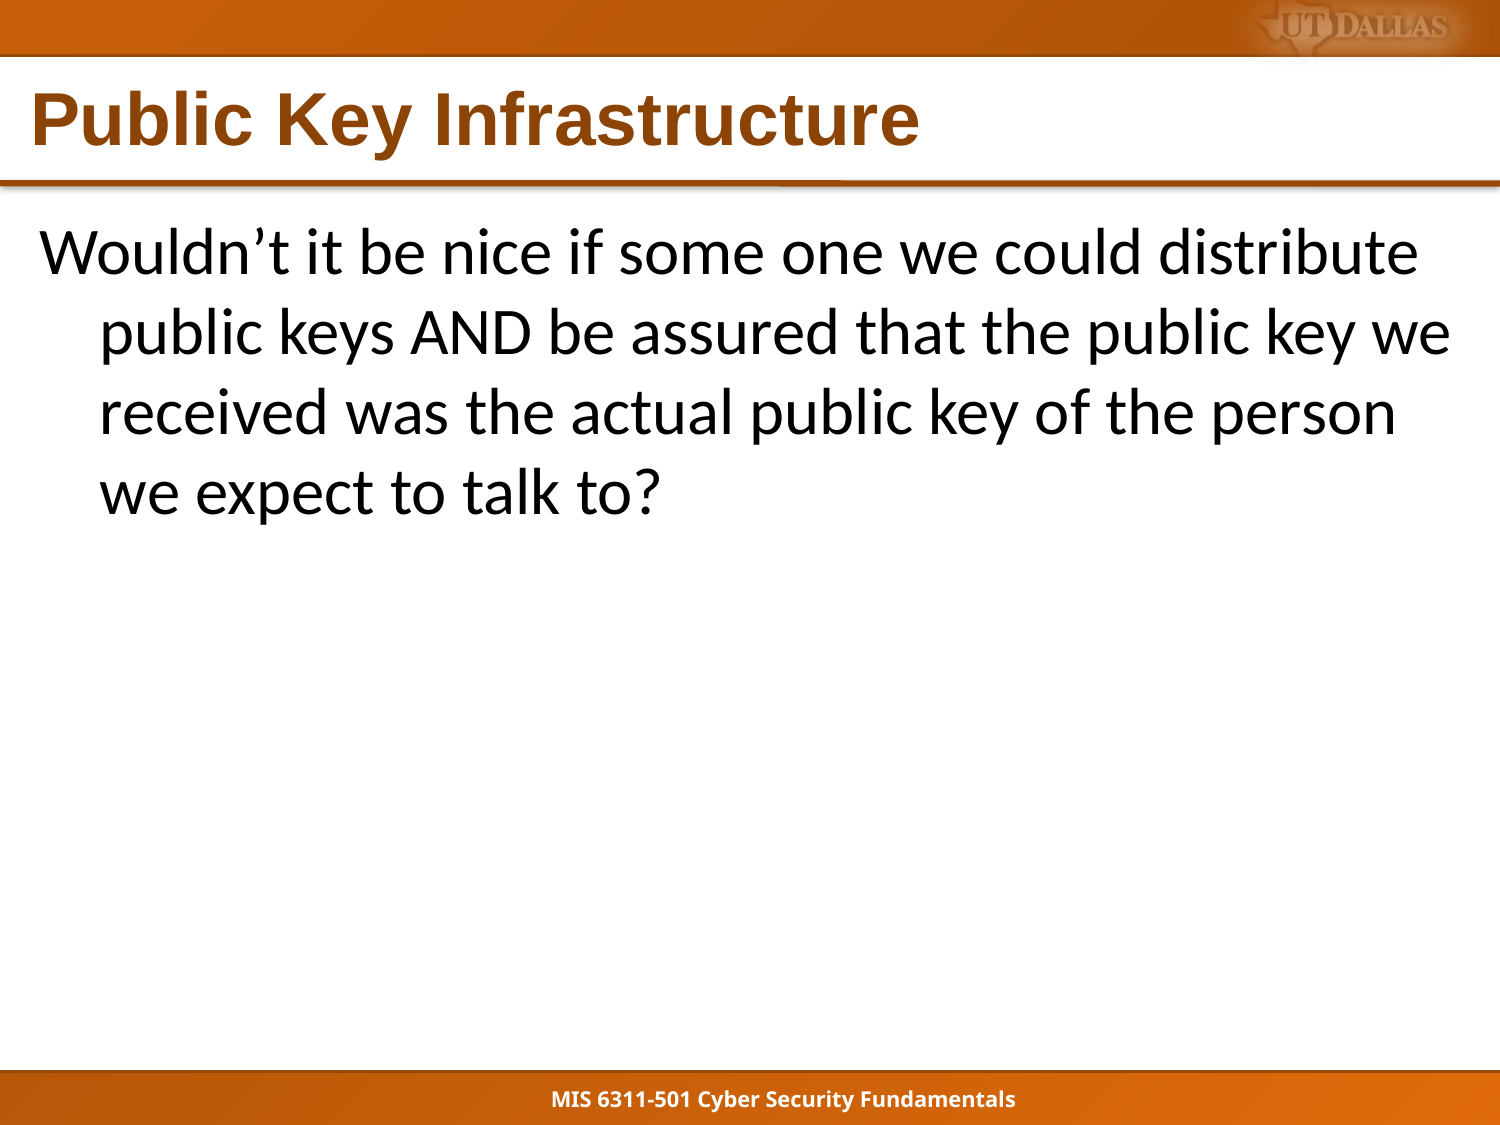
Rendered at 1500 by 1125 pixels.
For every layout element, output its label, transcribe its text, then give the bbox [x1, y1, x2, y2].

picture [1218, 0, 1500, 64]
list Wouldn’t it be nice if some one we could distribute public keys AND be assured that the public key we received was the actual public key of the person we expect to talk to? [24, 199, 1500, 1077]
title Public Key Infrastructure [0, 64, 1500, 178]
